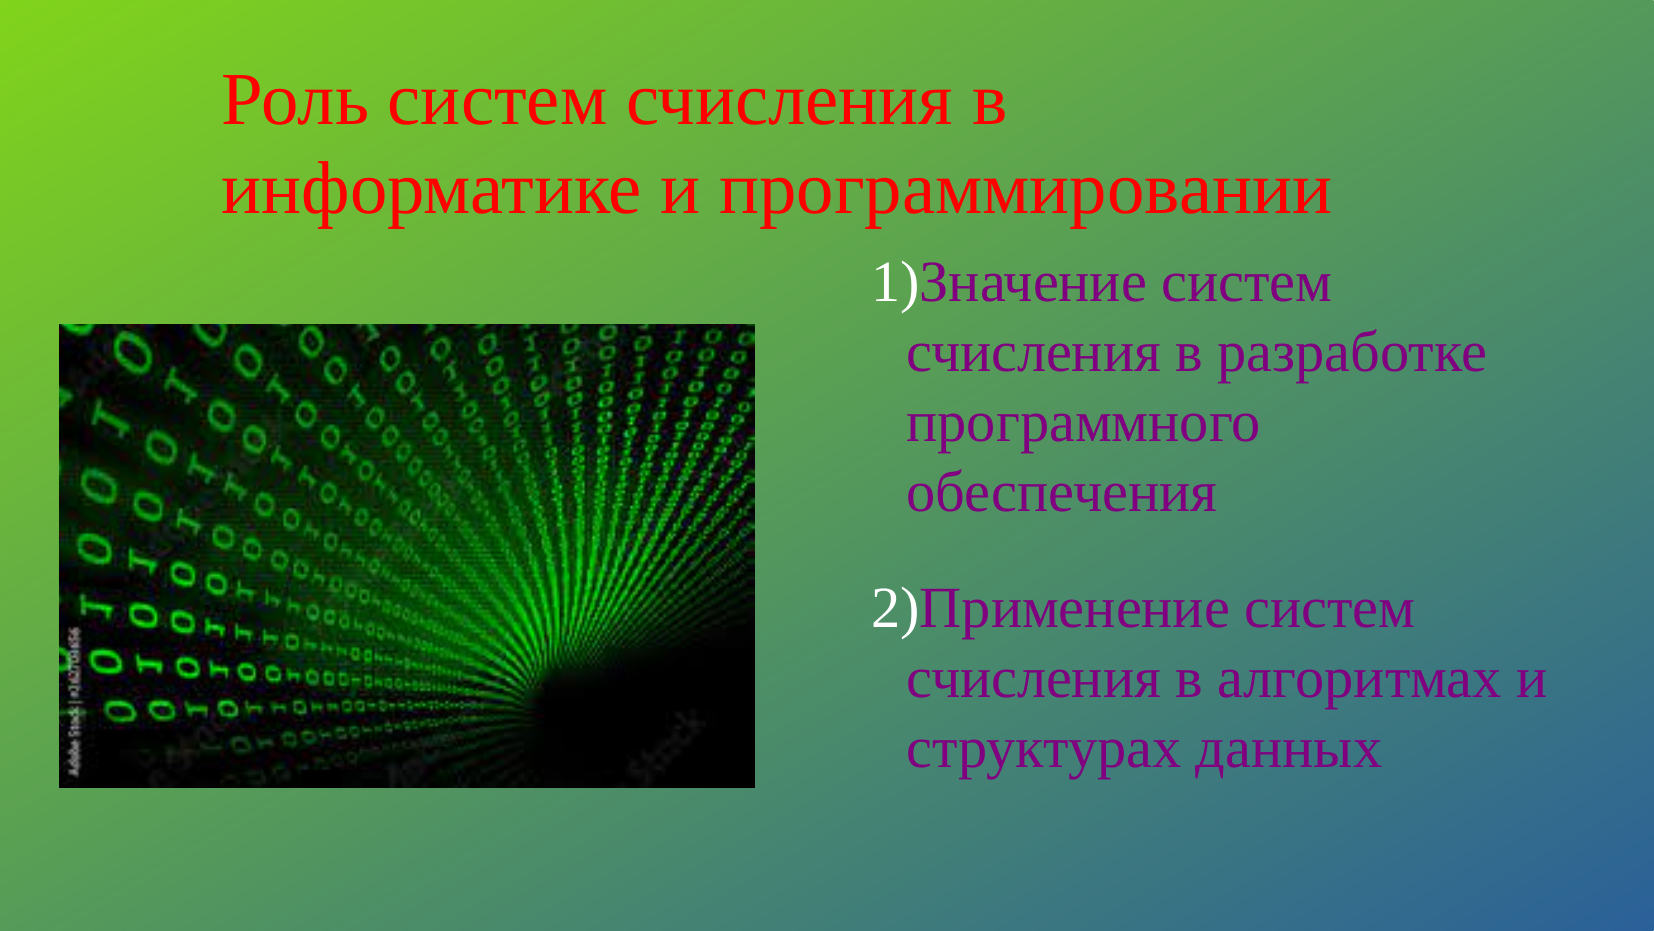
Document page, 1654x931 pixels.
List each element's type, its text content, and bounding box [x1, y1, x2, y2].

text_box Роль систем счисления в информатике и программировании [206, 41, 1388, 207]
picture [59, 324, 755, 788]
text_box Значение систем счисления в разработке программного обеспечения Применение систем счисления в алгоритмах и структурах данных [856, 236, 1595, 831]
